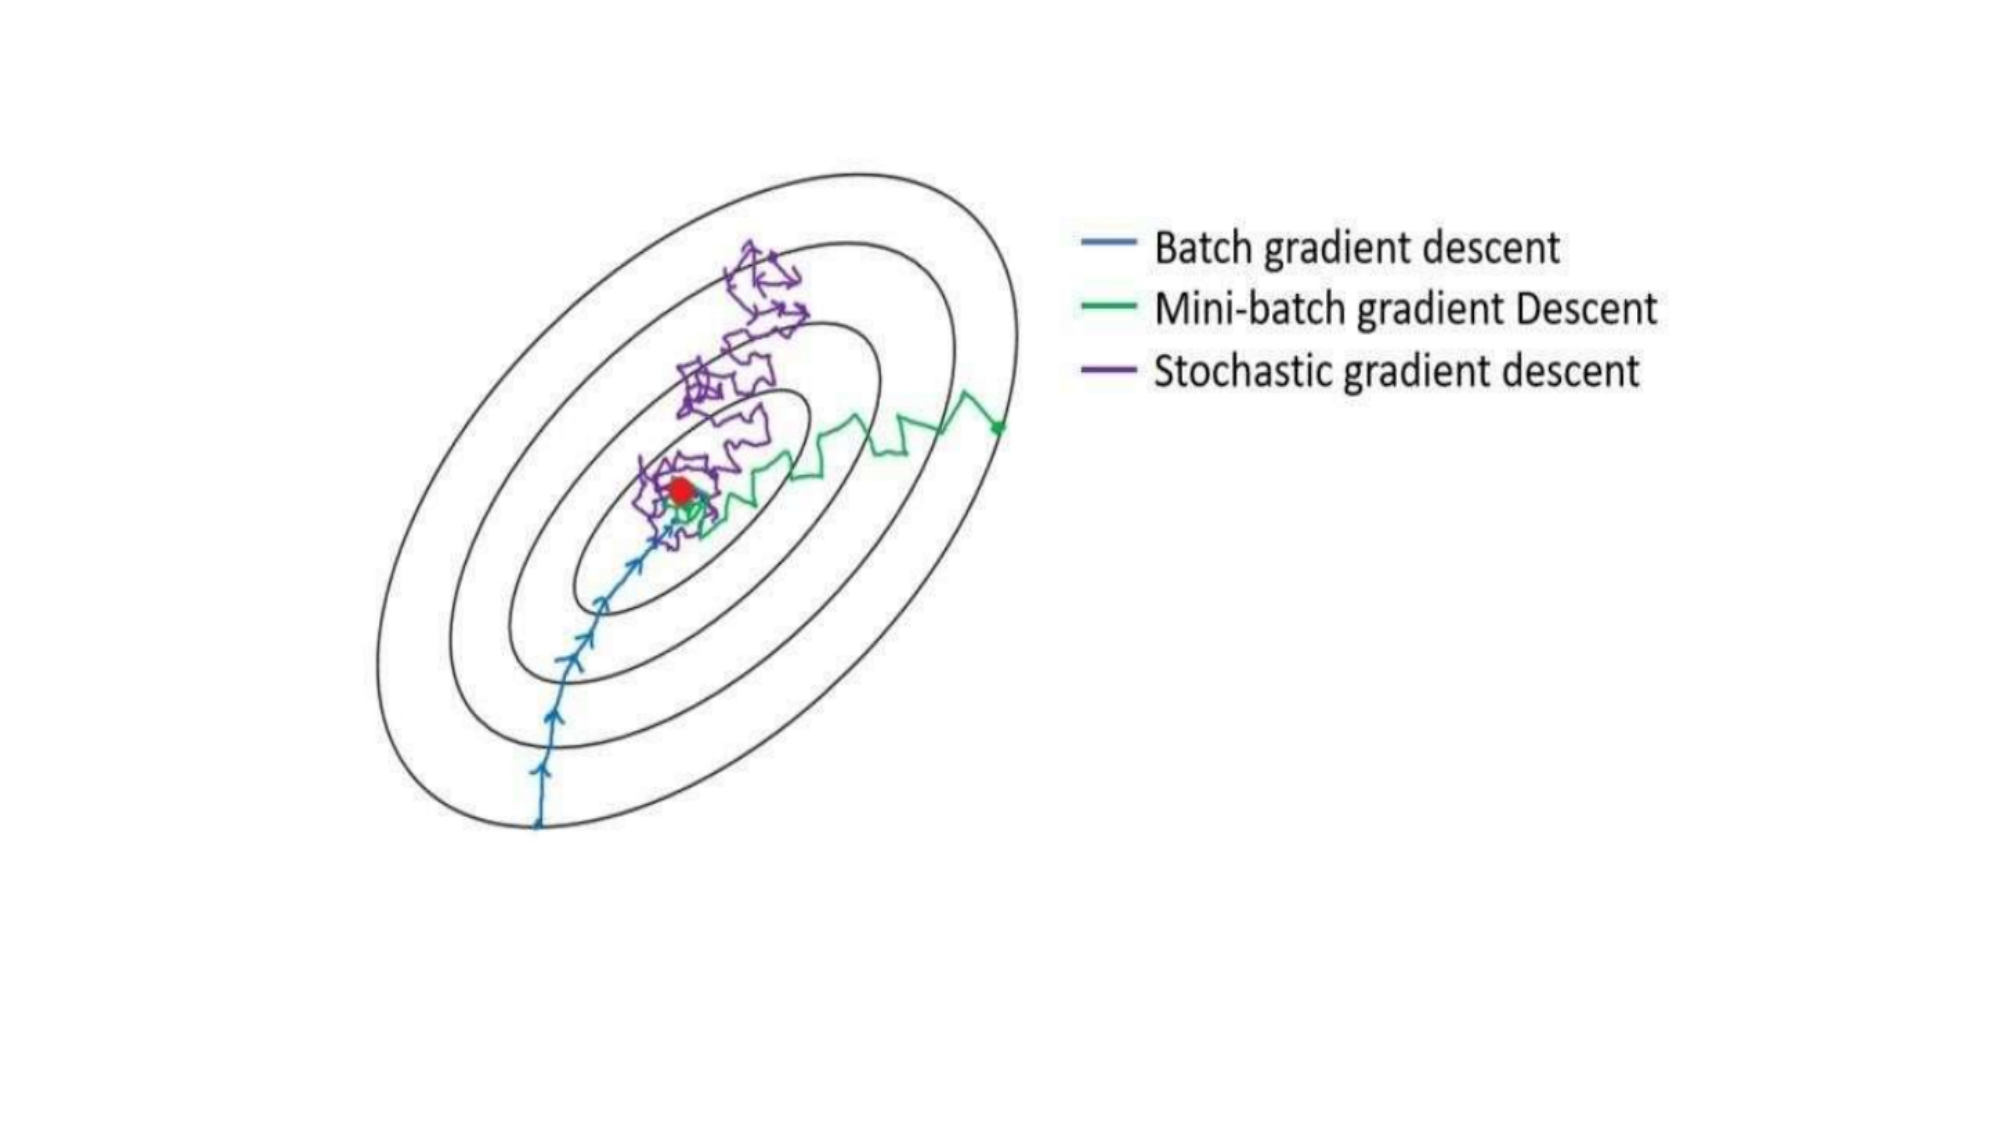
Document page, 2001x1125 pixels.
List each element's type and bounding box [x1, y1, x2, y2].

picture [302, 112, 1672, 843]
